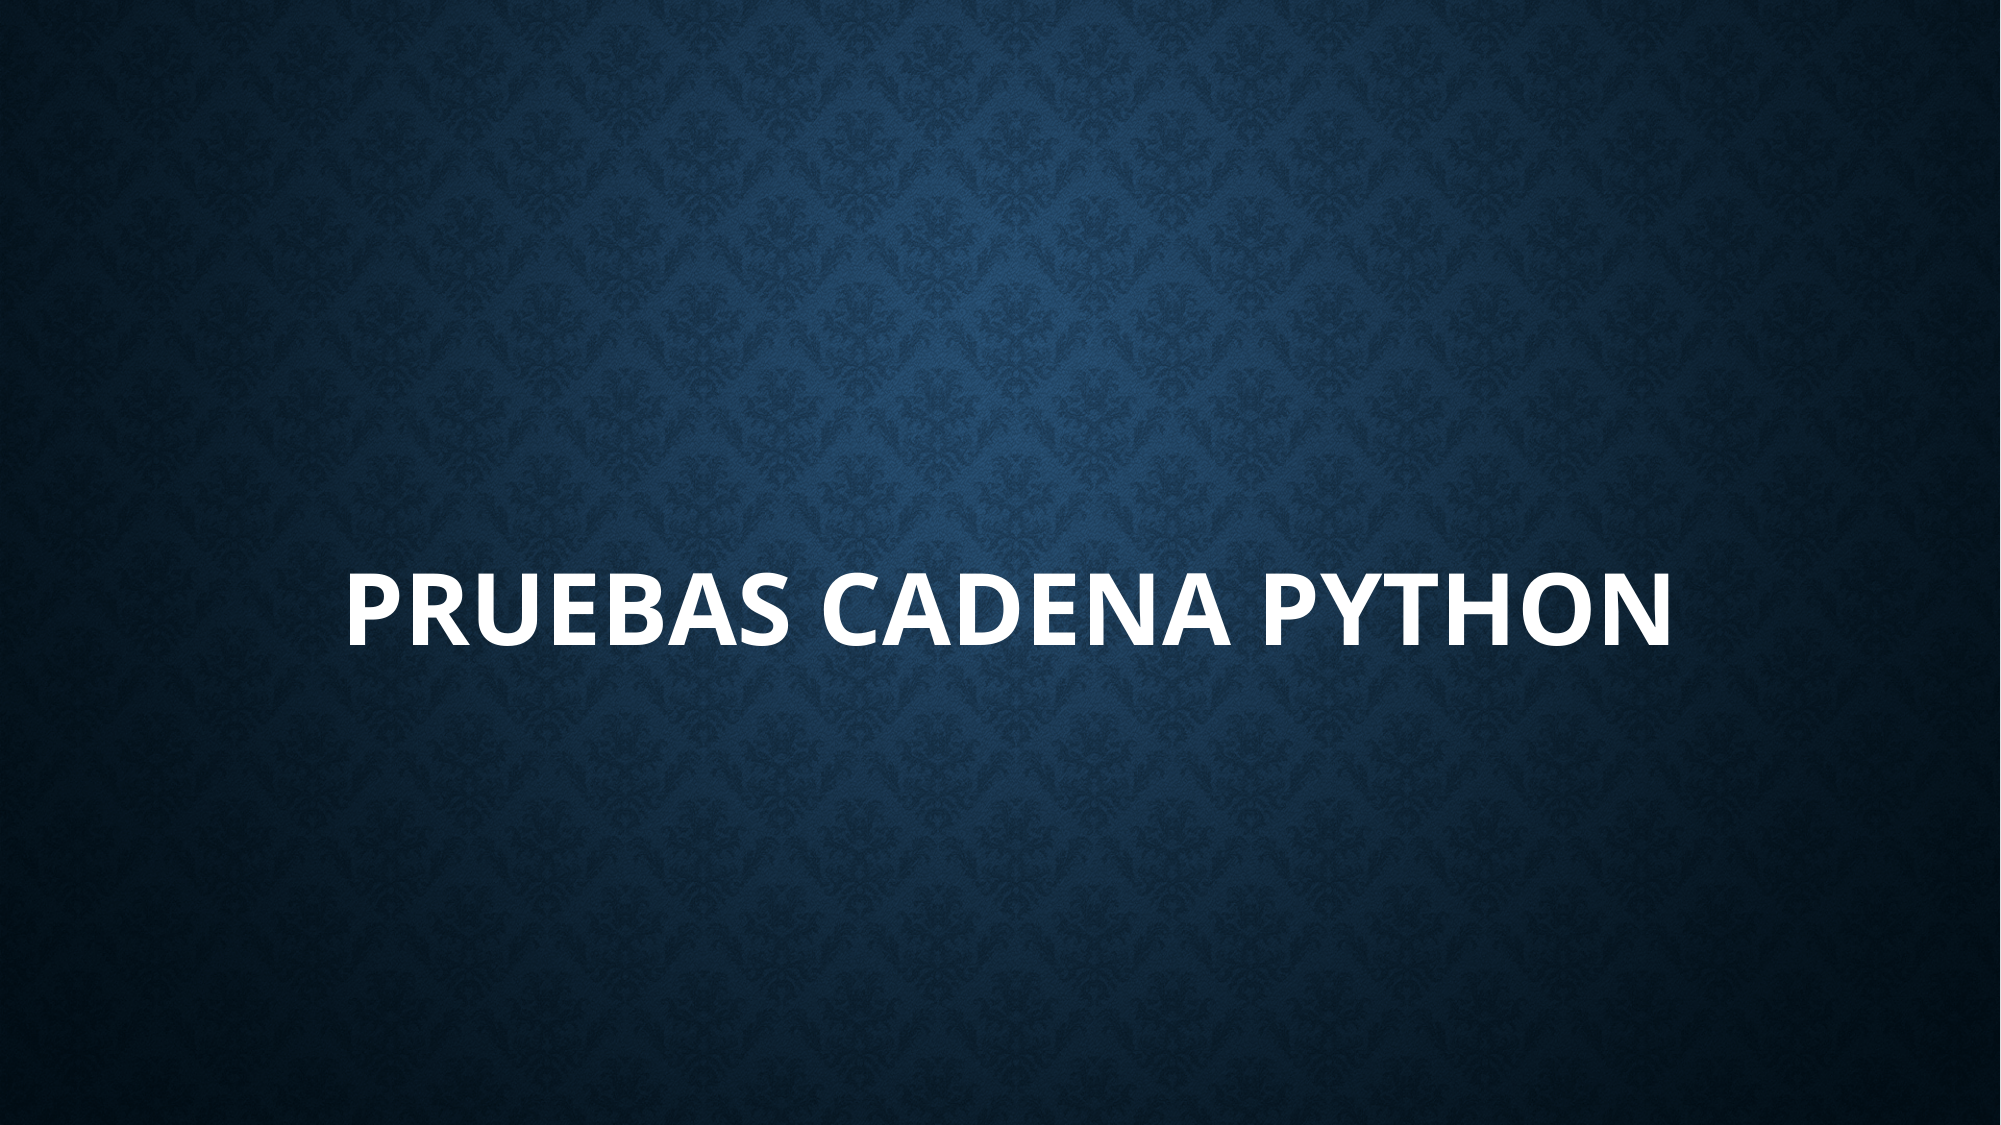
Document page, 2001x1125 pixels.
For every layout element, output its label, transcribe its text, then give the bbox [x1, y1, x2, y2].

title Pruebas Cadena Python [271, 283, 1749, 675]
